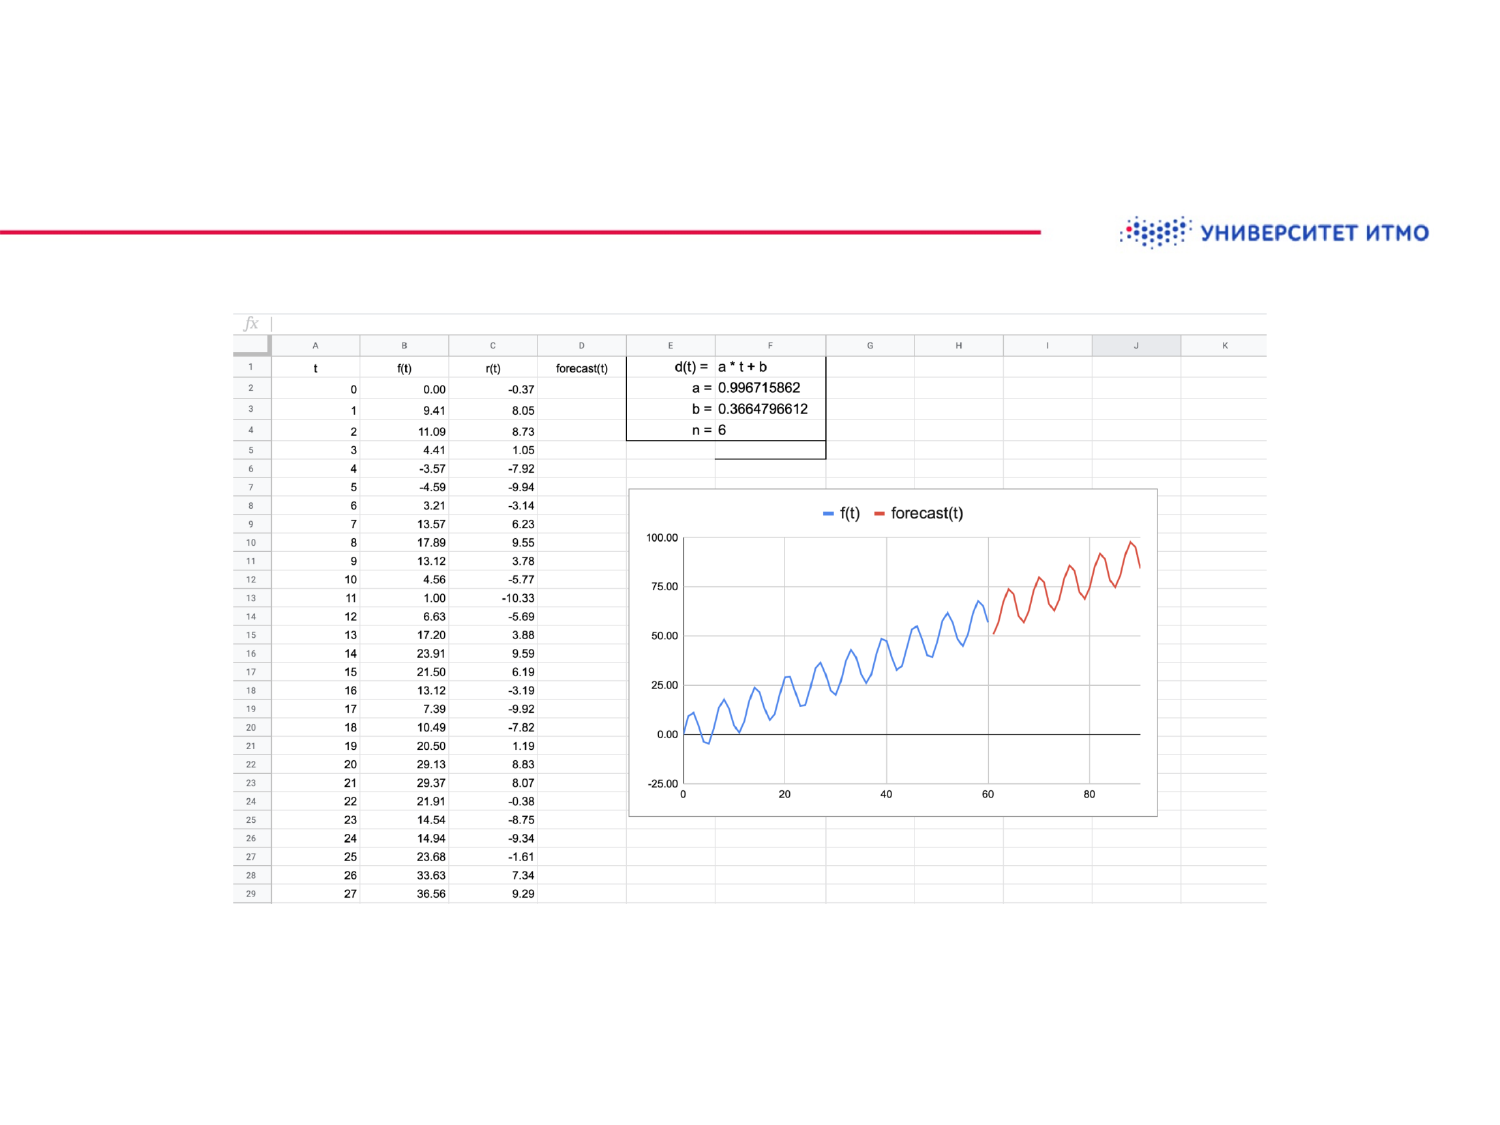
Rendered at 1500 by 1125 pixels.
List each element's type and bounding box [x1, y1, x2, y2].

picture [0, 140, 1500, 985]
